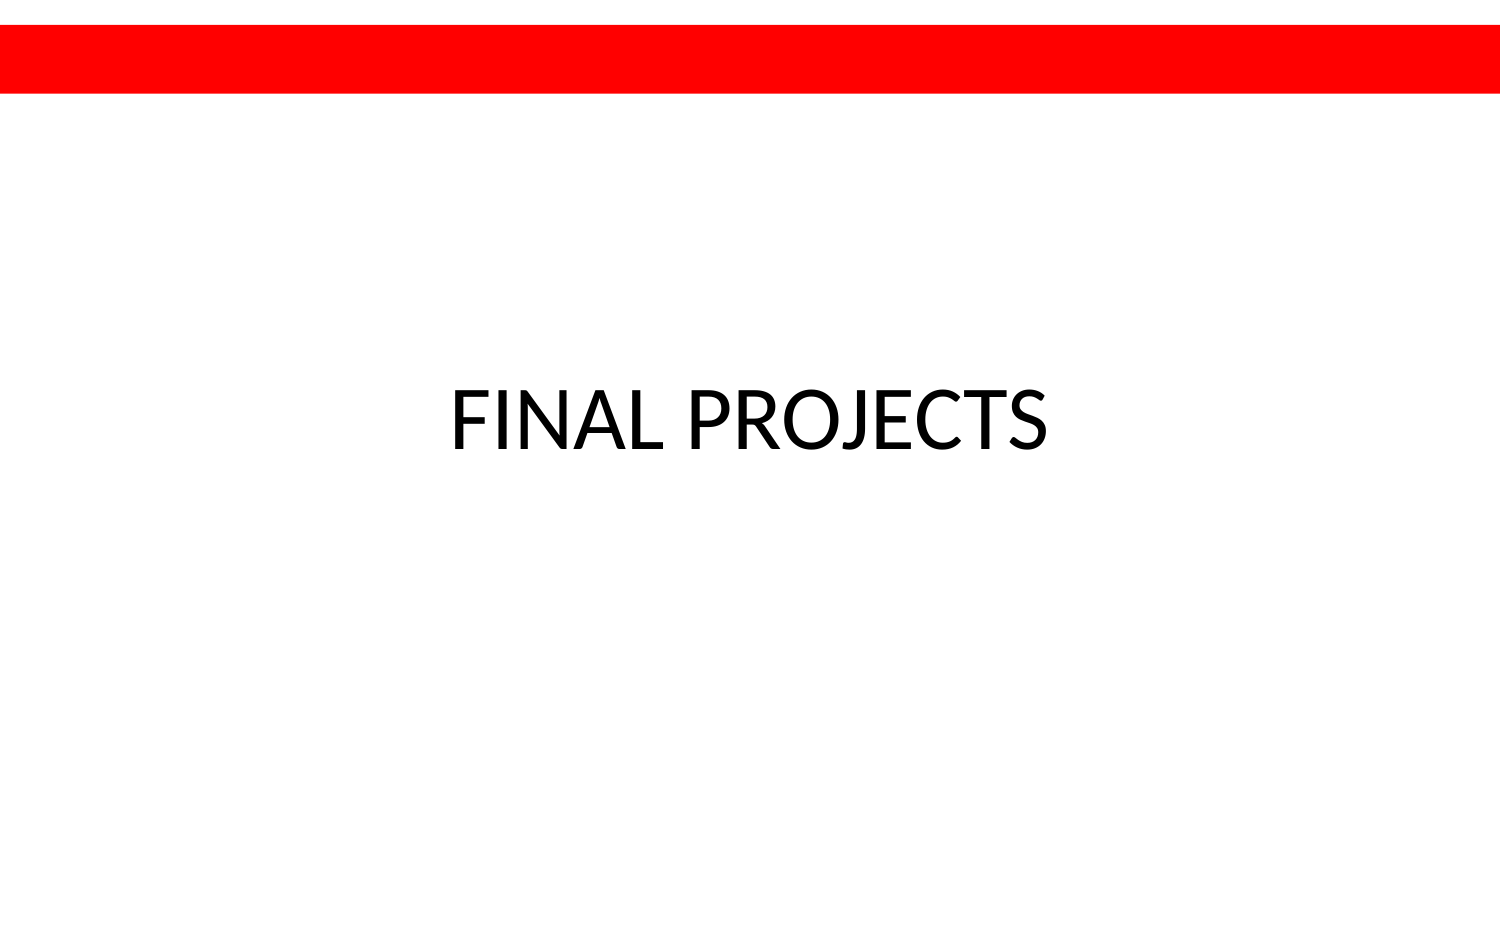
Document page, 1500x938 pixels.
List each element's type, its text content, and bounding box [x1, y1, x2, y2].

text_box FINAL PROJECTS [0, 350, 1500, 475]
text_box [0, 24, 1500, 94]
